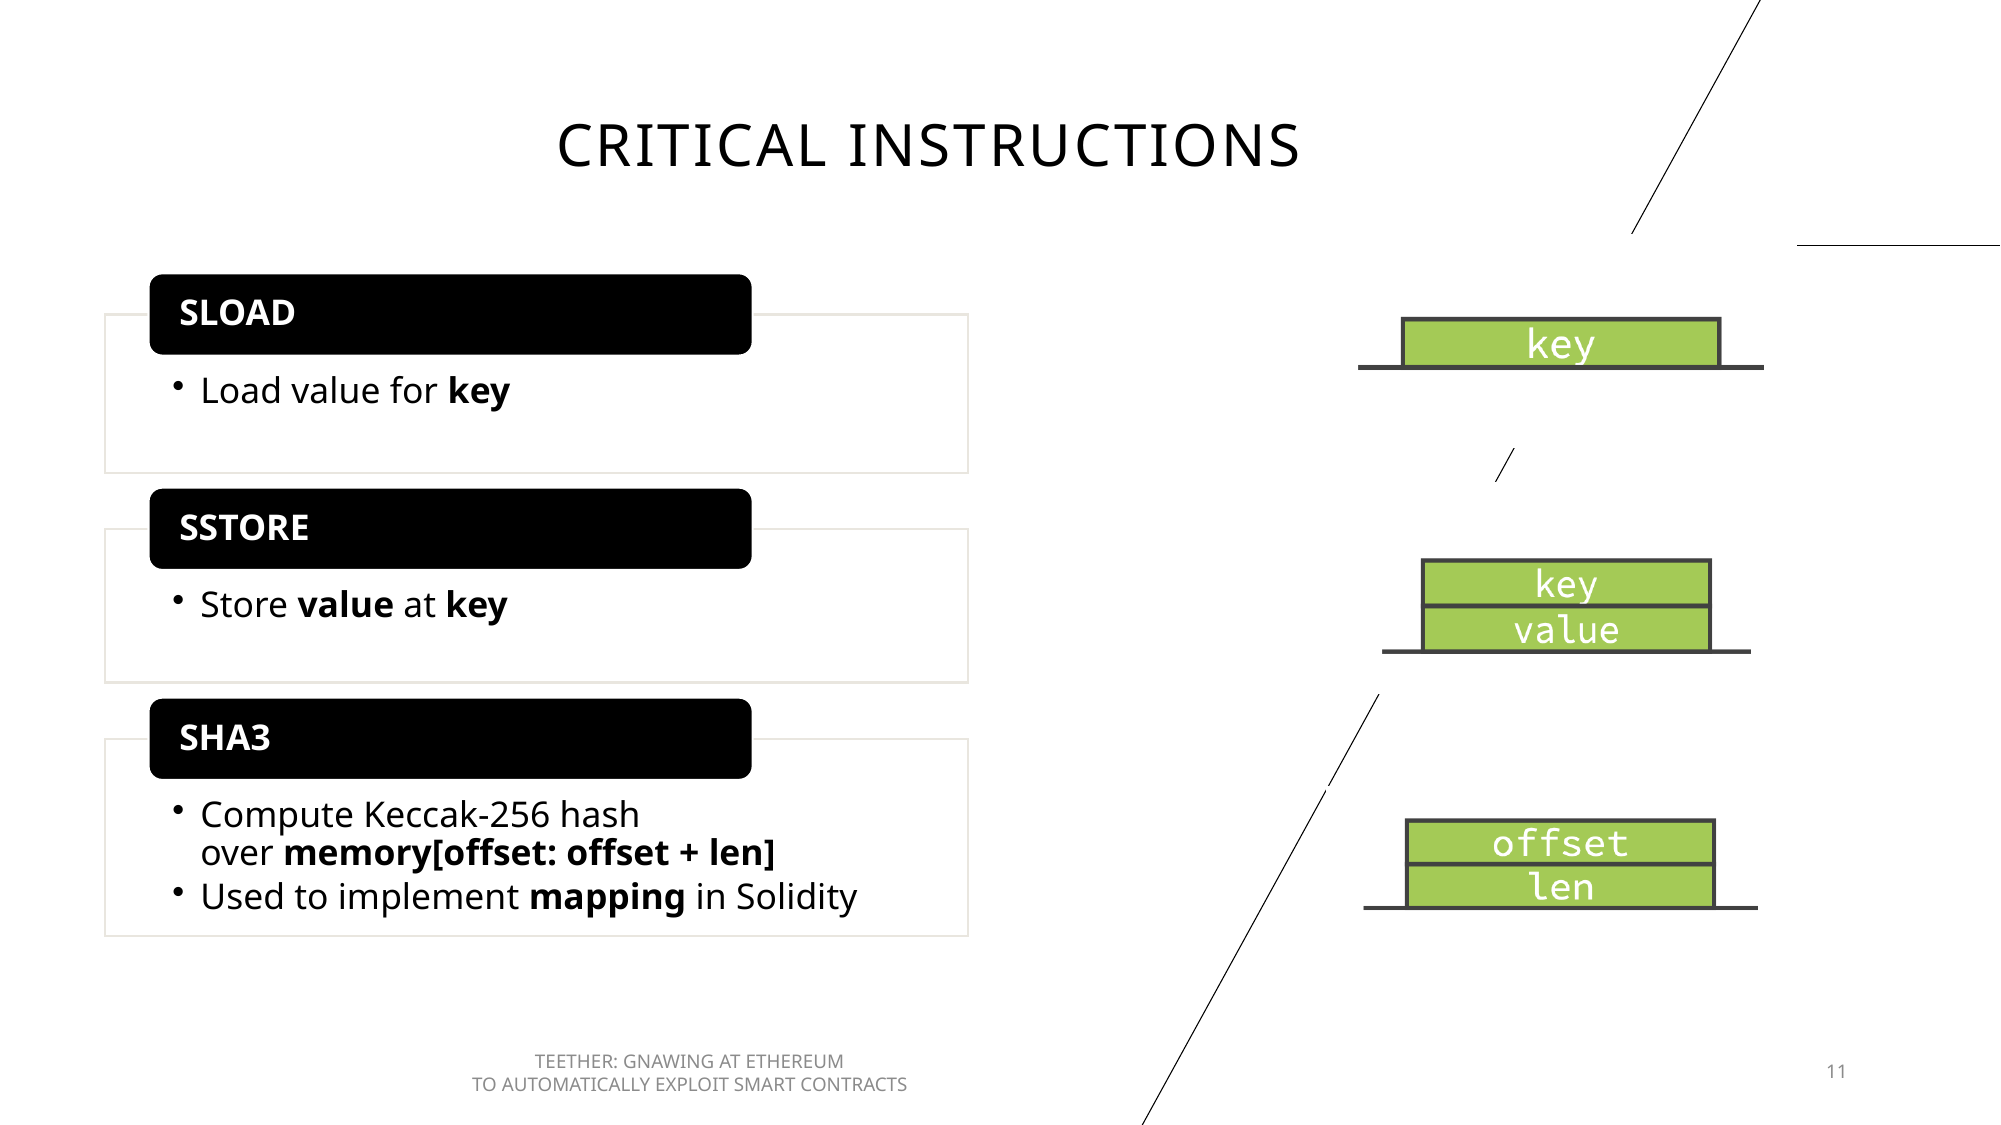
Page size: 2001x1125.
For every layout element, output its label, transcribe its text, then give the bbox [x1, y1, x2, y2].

footer TEETHER: GNAWING AT ETHEREUM TO AUTOMATICALLY EXPLOIT SMART CONTRACTS [404, 1042, 975, 1103]
picture [1346, 234, 1797, 448]
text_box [105, 260, 969, 949]
slide_number 11 [1412, 1042, 1863, 1103]
picture [1371, 482, 1781, 699]
title Critical Instructions [438, 103, 1419, 187]
picture [1326, 785, 1781, 955]
